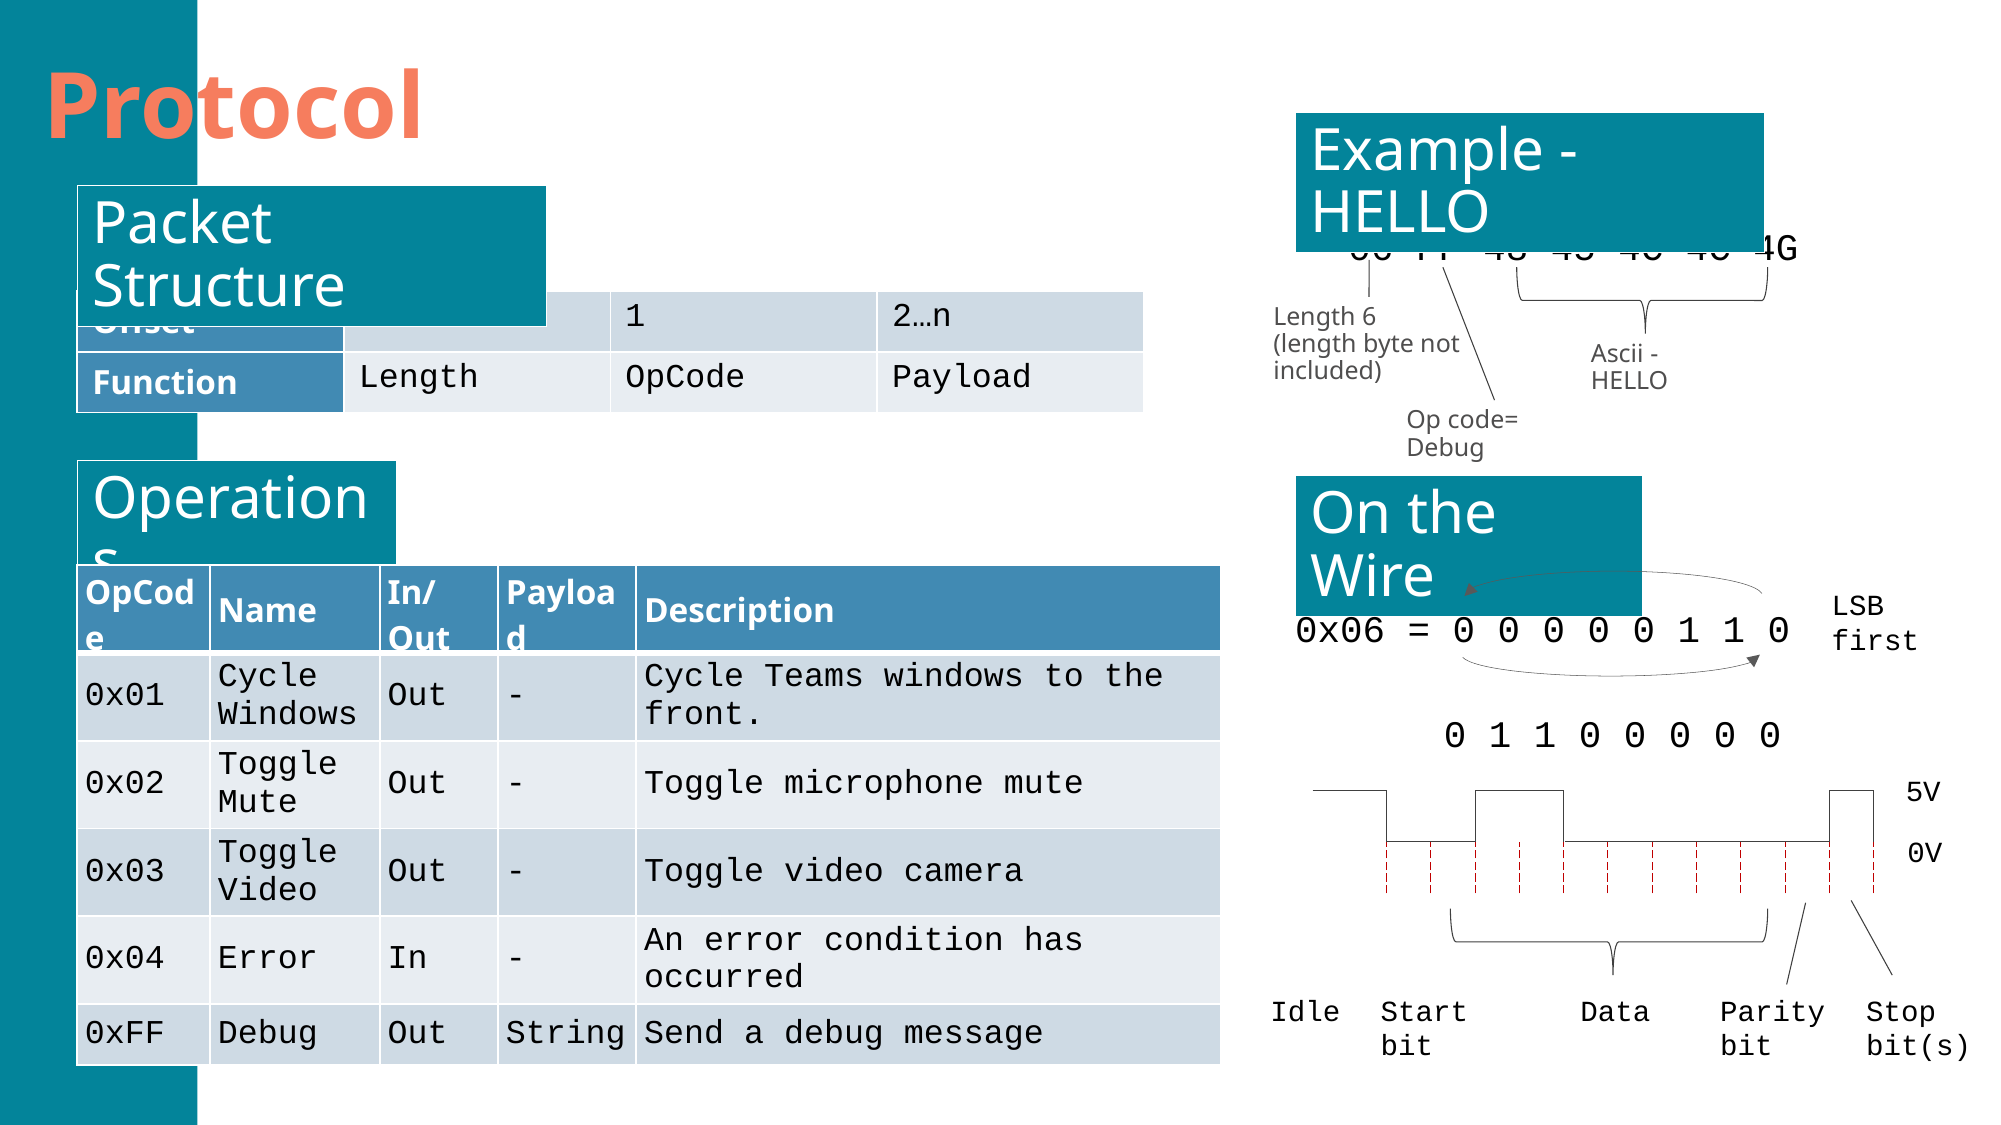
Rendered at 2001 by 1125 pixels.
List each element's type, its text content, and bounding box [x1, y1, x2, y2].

table_cell Length [345, 353, 610, 412]
table_cell Toggle Video [211, 829, 379, 915]
table_cell An error condition has occurred [637, 917, 1220, 1003]
table_cell Toggle Mute [211, 742, 379, 828]
table_cell - [499, 829, 635, 915]
table_cell Toggle microphone mute [637, 742, 1220, 828]
table_cell Out [381, 829, 497, 915]
table_cell 0xFF [78, 1005, 209, 1064]
table_header Offset [78, 327, 343, 351]
table_header Description [637, 566, 1220, 650]
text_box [1258, 112, 1815, 445]
table_header 1 [611, 292, 876, 351]
text_box Parity bit [1705, 984, 1868, 1070]
table_cell 0x02 [78, 742, 209, 828]
table_cell Cycle Teams windows to the front. [637, 656, 1220, 740]
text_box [1312, 764, 1958, 894]
table_cell Payload [878, 353, 1143, 412]
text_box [1851, 900, 1893, 976]
table_cell Out [381, 742, 497, 828]
table_cell Out [381, 1005, 497, 1064]
table_cell 0x01 [78, 656, 209, 740]
table_cell String [499, 1005, 635, 1064]
text_box [1462, 654, 1760, 677]
table_cell Function [78, 353, 343, 412]
table_header Name [211, 566, 379, 650]
table_cell 0x03 [78, 829, 209, 915]
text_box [1786, 902, 1806, 985]
table_cell 0x04 [78, 917, 209, 1003]
text_box Idle [1255, 984, 1356, 1035]
text_box Data [1565, 984, 1666, 1035]
table_cell Out [381, 656, 497, 740]
table_cell - [499, 917, 635, 1003]
text_box Start bit [1365, 984, 1492, 1070]
text_box LSB first [1816, 579, 1965, 664]
title Protocol [28, 0, 1929, 218]
text_box Stop bit(s) [1868, 984, 1999, 1070]
table_header 0 [345, 292, 610, 351]
table_cell Toggle video camera [637, 829, 1220, 915]
text_box On the Wire [1295, 475, 1643, 597]
table_cell In [381, 917, 497, 1003]
text_box 0 1 1 0 0 0 0 0 [1429, 702, 1797, 763]
table_header OpCode [78, 566, 209, 650]
table_cell Debug [211, 1005, 379, 1064]
text_box Operations [77, 460, 397, 564]
table_cell - [499, 742, 635, 828]
text_box 0x06 = 0 0 0 0 0 1 1 0 [1280, 597, 1805, 658]
table_header 2…n [878, 292, 1143, 351]
table_cell Error [211, 917, 379, 1003]
text_box [1449, 908, 1769, 976]
table_cell - [499, 656, 635, 740]
table_header In/Out [381, 566, 497, 650]
table_cell Cycle Windows [211, 656, 379, 740]
text_box [1464, 570, 1763, 597]
text_box Packet Structure [77, 185, 547, 327]
table_cell Send a debug message [637, 1005, 1220, 1064]
table_header Payload [499, 566, 635, 650]
table_cell OpCode [611, 353, 876, 412]
